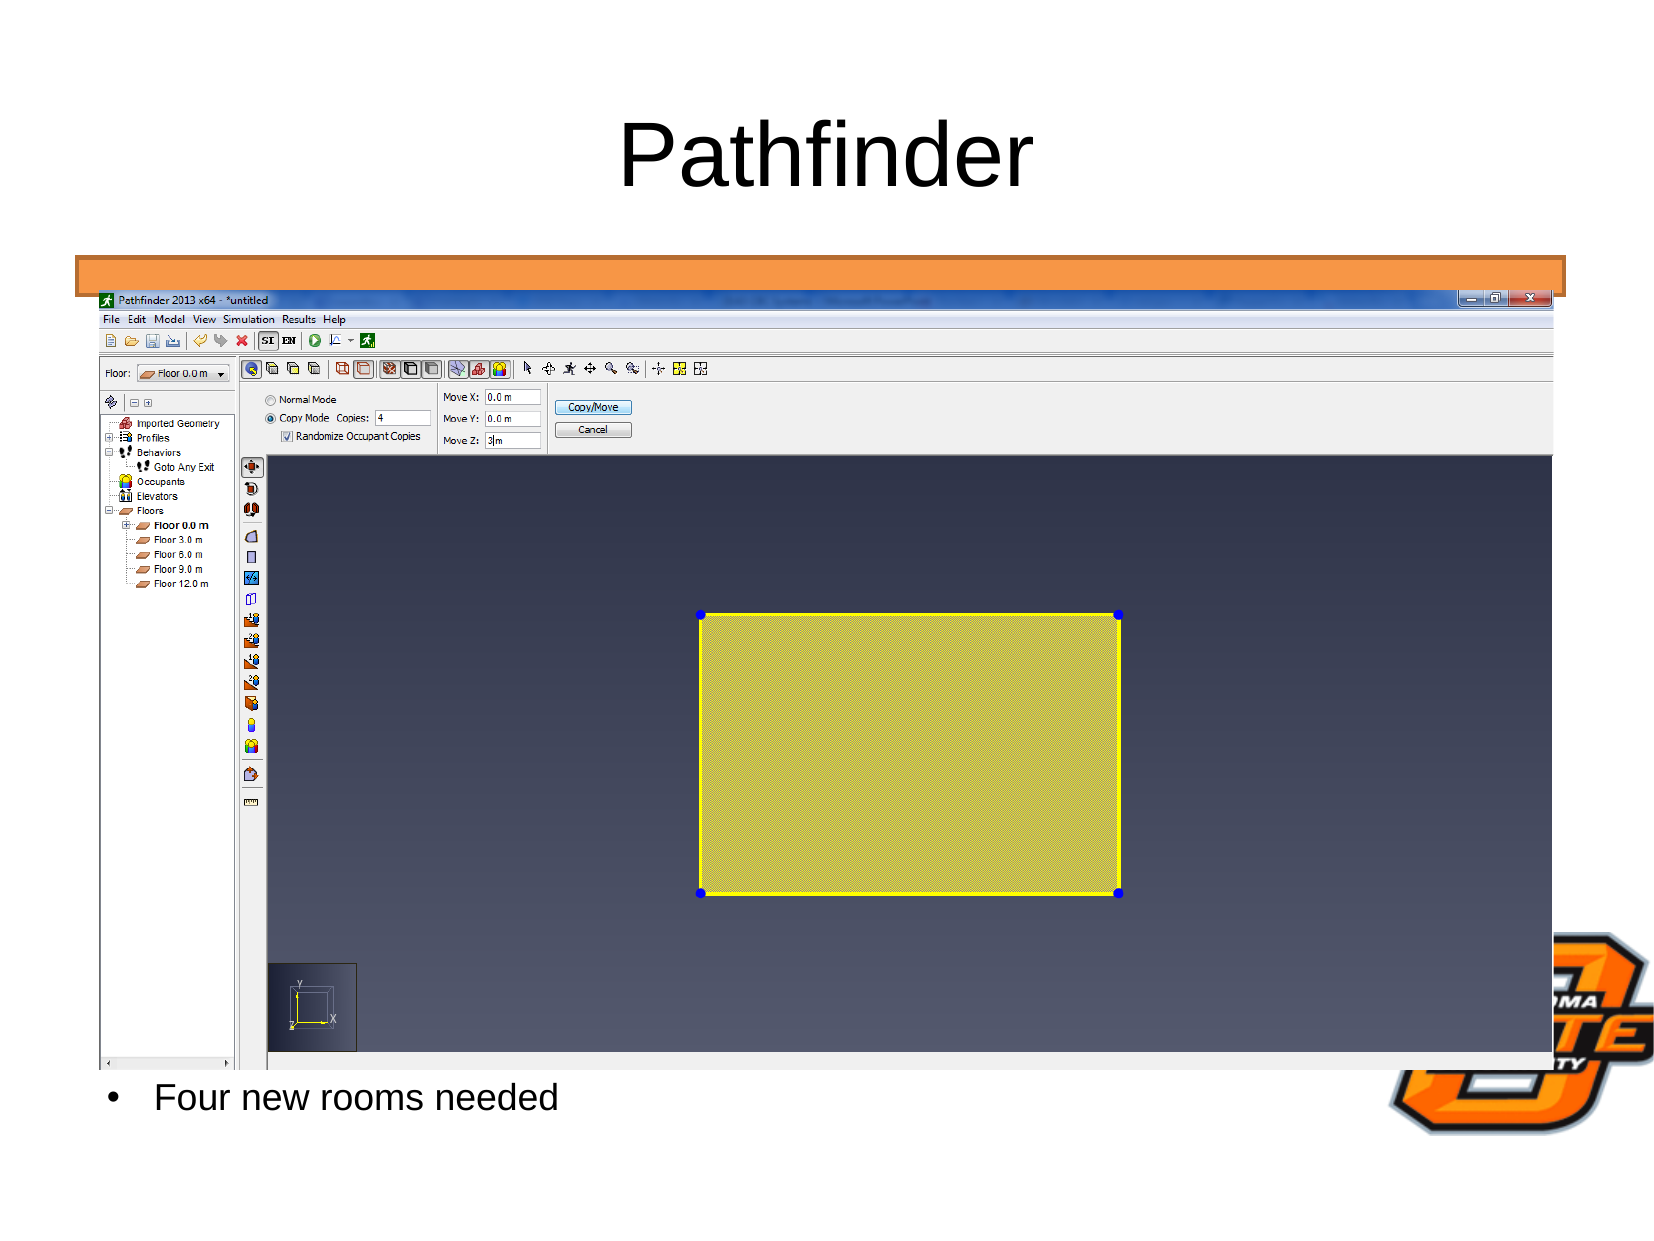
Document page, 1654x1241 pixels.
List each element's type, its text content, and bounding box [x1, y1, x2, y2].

text_box Four new rooms needed [92, 1070, 575, 1127]
title Pathfinder [82, 49, 1571, 257]
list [98, 289, 1554, 1070]
picture [1364, 932, 1654, 1136]
